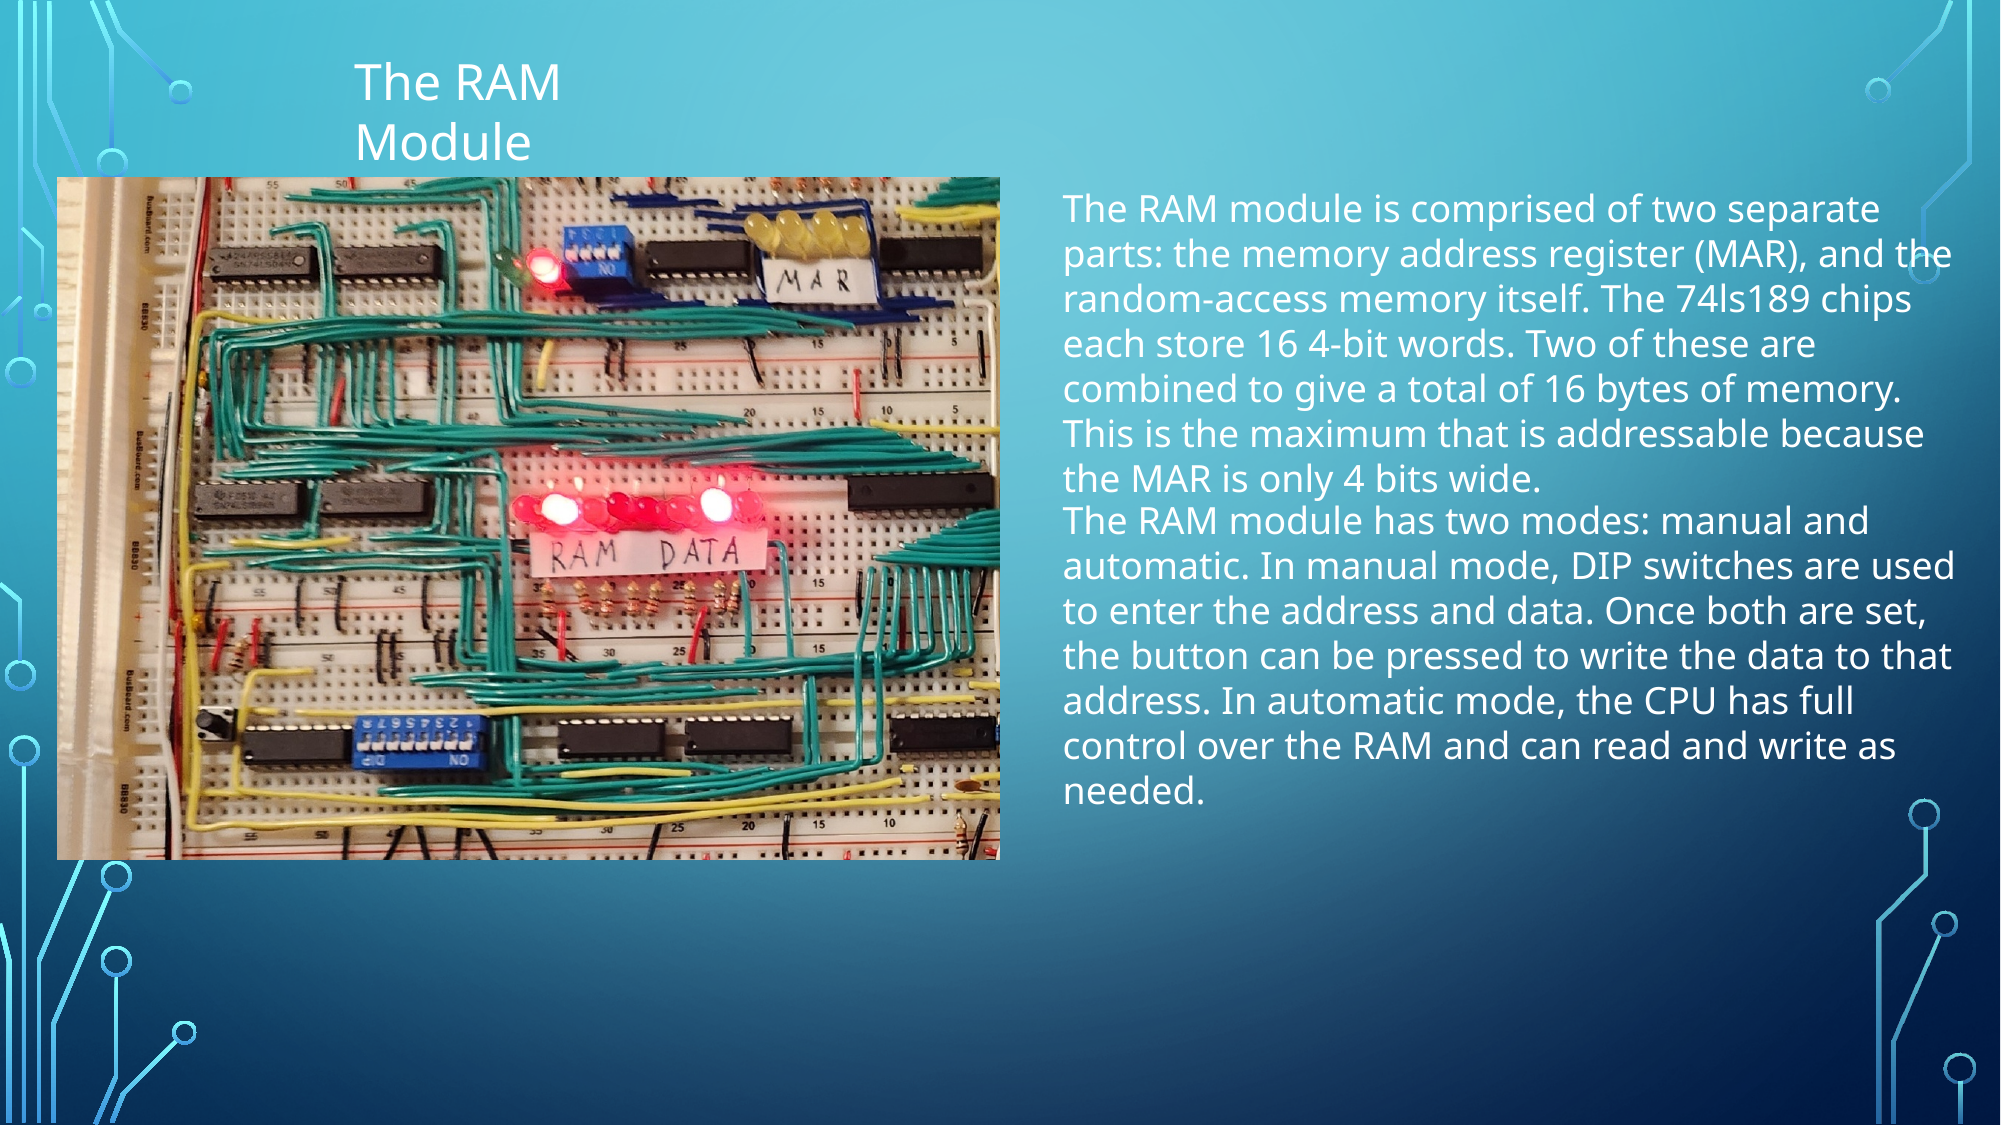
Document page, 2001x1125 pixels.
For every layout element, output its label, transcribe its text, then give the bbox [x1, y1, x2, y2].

text_box The RAM module has two modes: manual and automatic. In manual mode, DIP switches are used to enter the address and data. Once both are set, the button can be pressed to write the data to that address. In automatic mode, the CPU has full control over the RAM and can read and write as needed. [1047, 489, 1991, 819]
text_box The RAM module is comprised of two separate parts: the memory address register (MAR), and the random-access memory itself. The 74ls189 chips each store 16 4-bit words. Two of these are combined to give a total of 16 bytes of memory. This is the maximum that is addressable because the MAR is only 4 bits wide. [1047, 177, 1991, 489]
picture [56, 176, 1001, 860]
text_box The RAM Module [339, 43, 718, 176]
